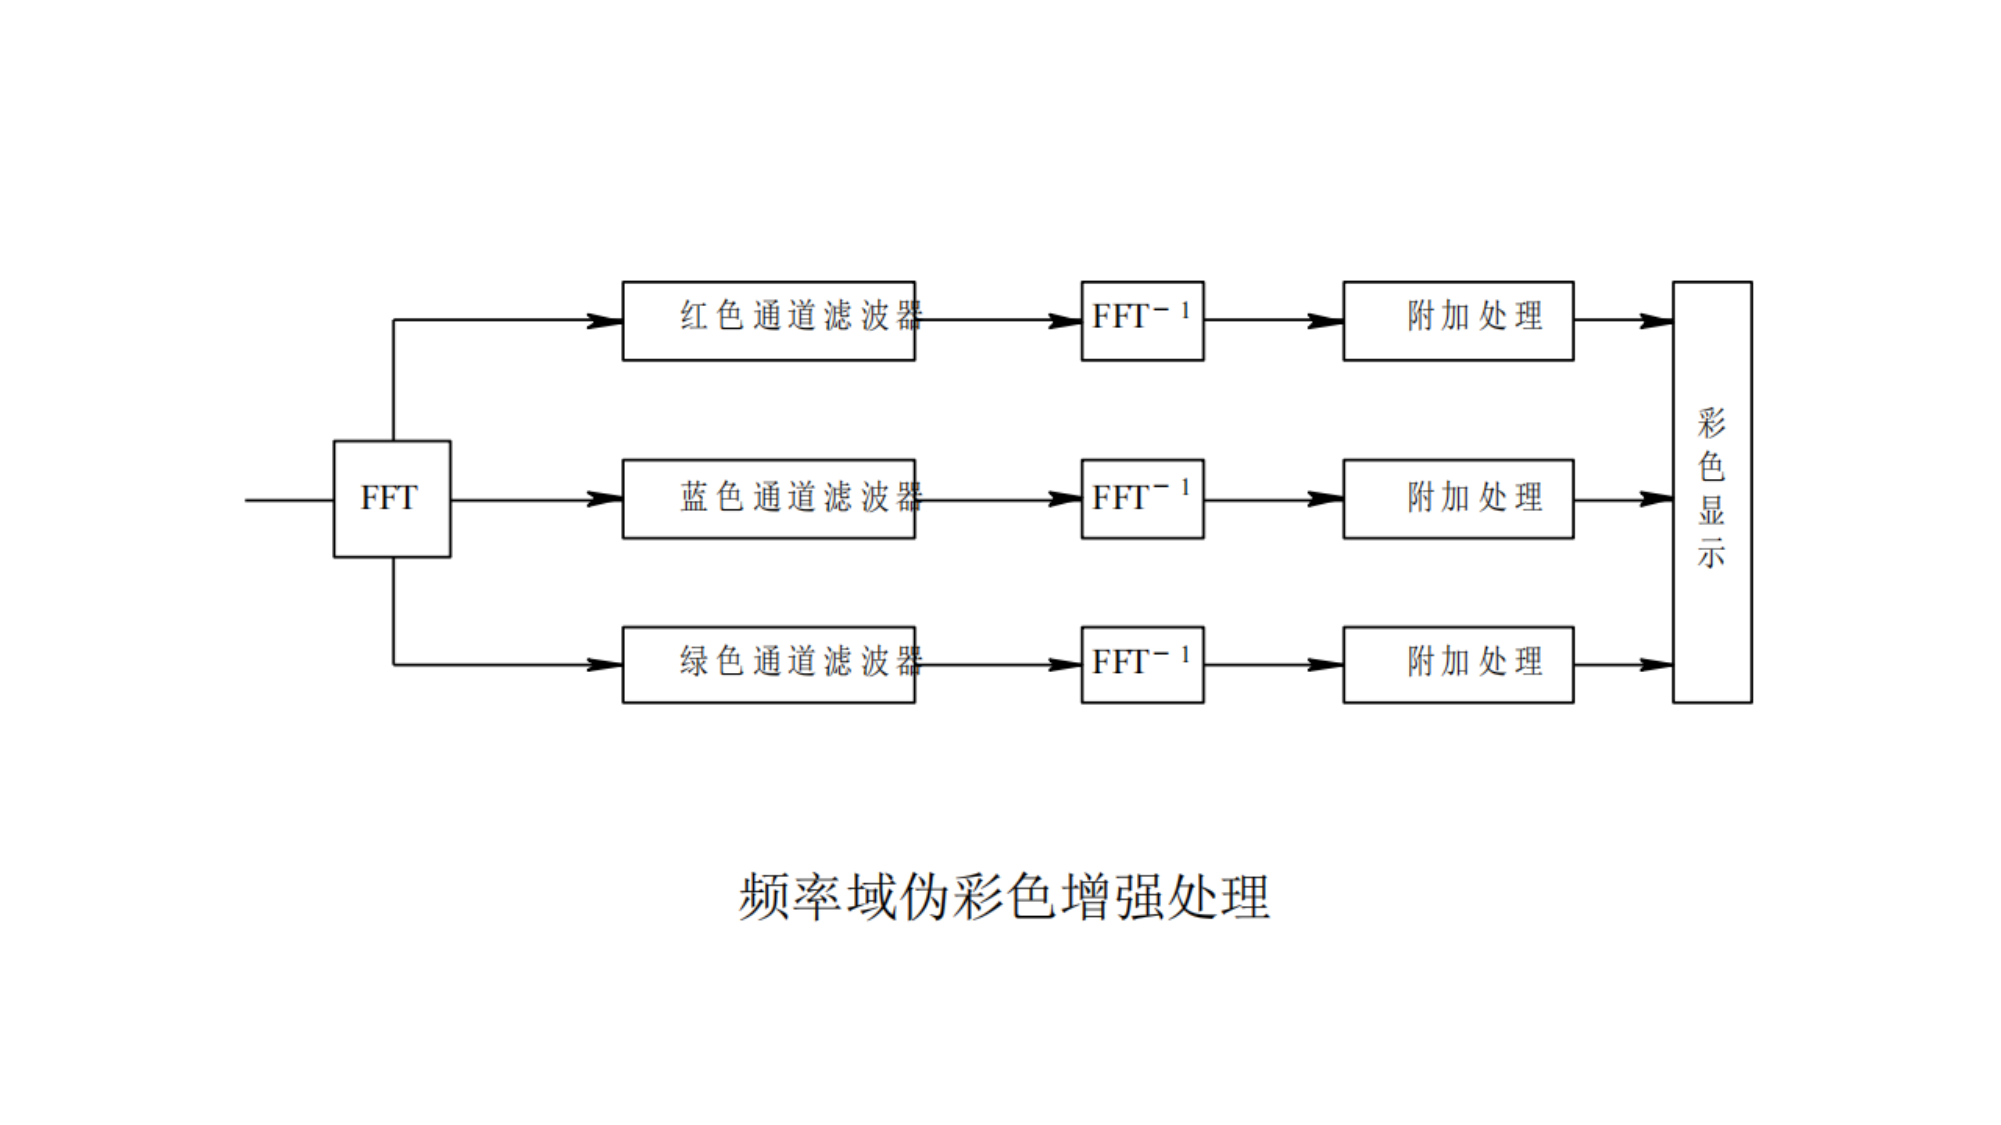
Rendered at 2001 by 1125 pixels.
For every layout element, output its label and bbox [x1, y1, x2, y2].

picture [219, 172, 1781, 952]
